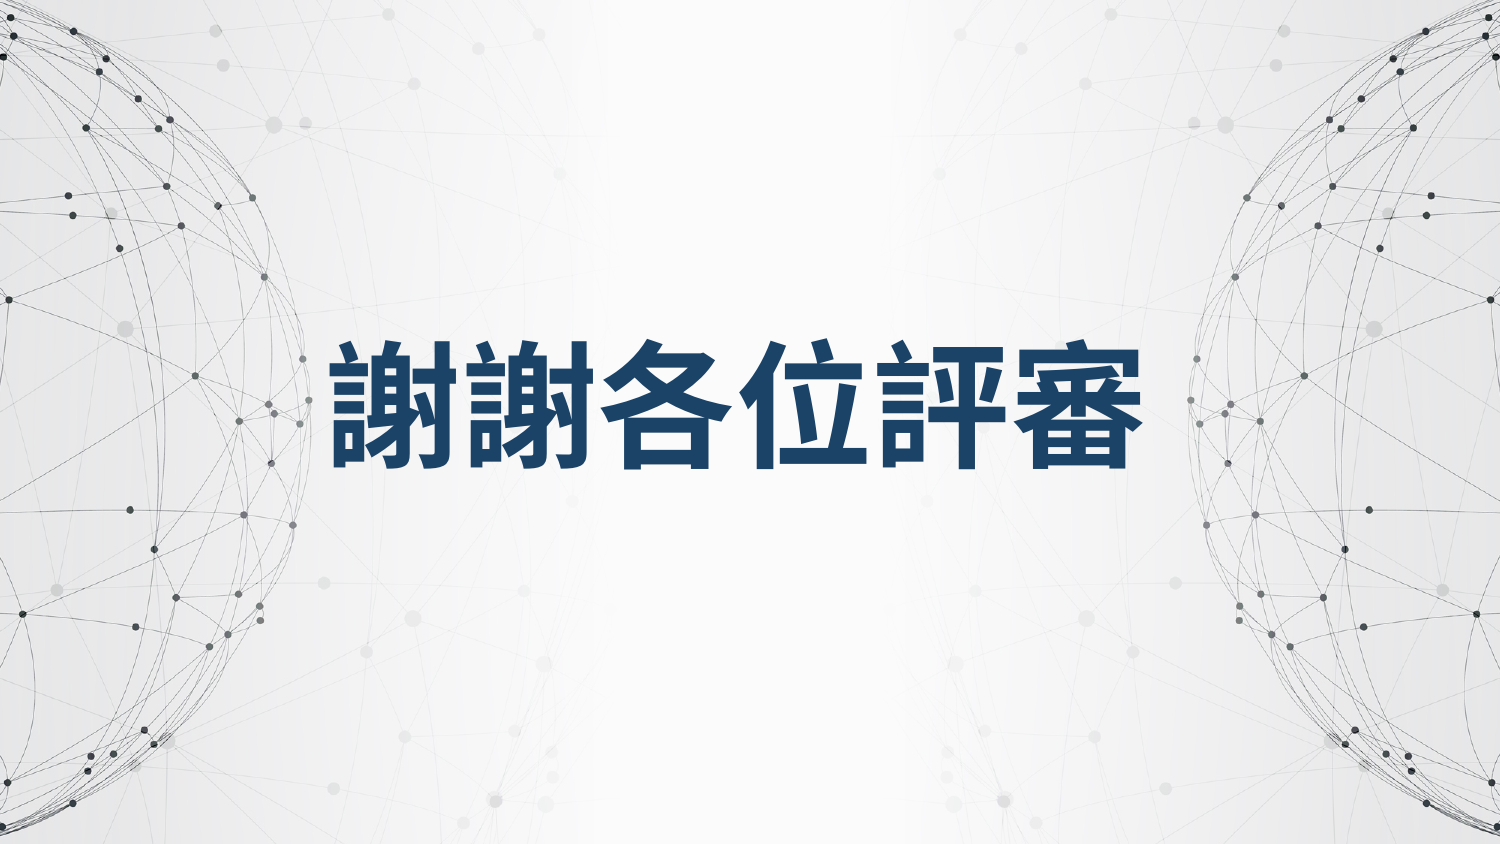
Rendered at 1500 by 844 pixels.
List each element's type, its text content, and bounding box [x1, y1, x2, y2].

text_box 謝謝各位評審 [271, 314, 1200, 491]
picture [0, 0, 1500, 844]
